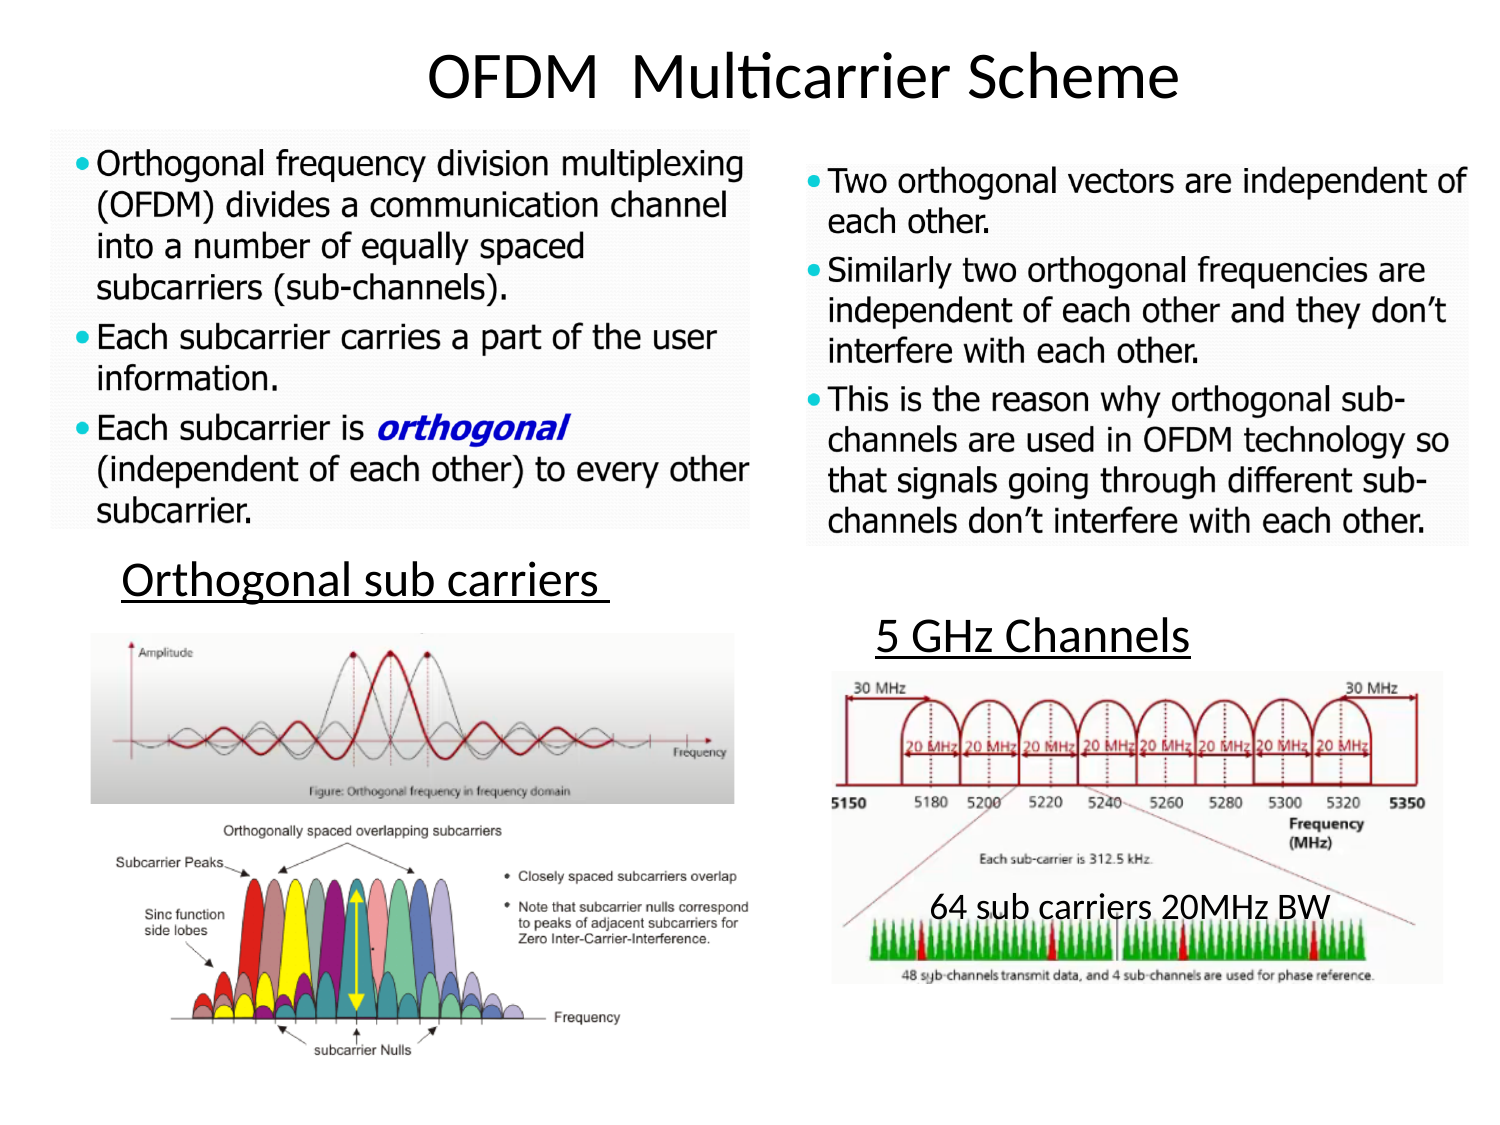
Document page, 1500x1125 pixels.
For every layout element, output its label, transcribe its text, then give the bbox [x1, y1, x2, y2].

picture [831, 670, 1444, 985]
text_box OFDM Multicarrier Scheme [412, 24, 1200, 120]
text_box 5 GHz Channels [860, 595, 1444, 670]
picture [49, 129, 751, 530]
picture [805, 163, 1469, 546]
picture [90, 633, 735, 804]
text_box Orthogonal sub carriers [106, 539, 690, 614]
picture [112, 816, 757, 1058]
